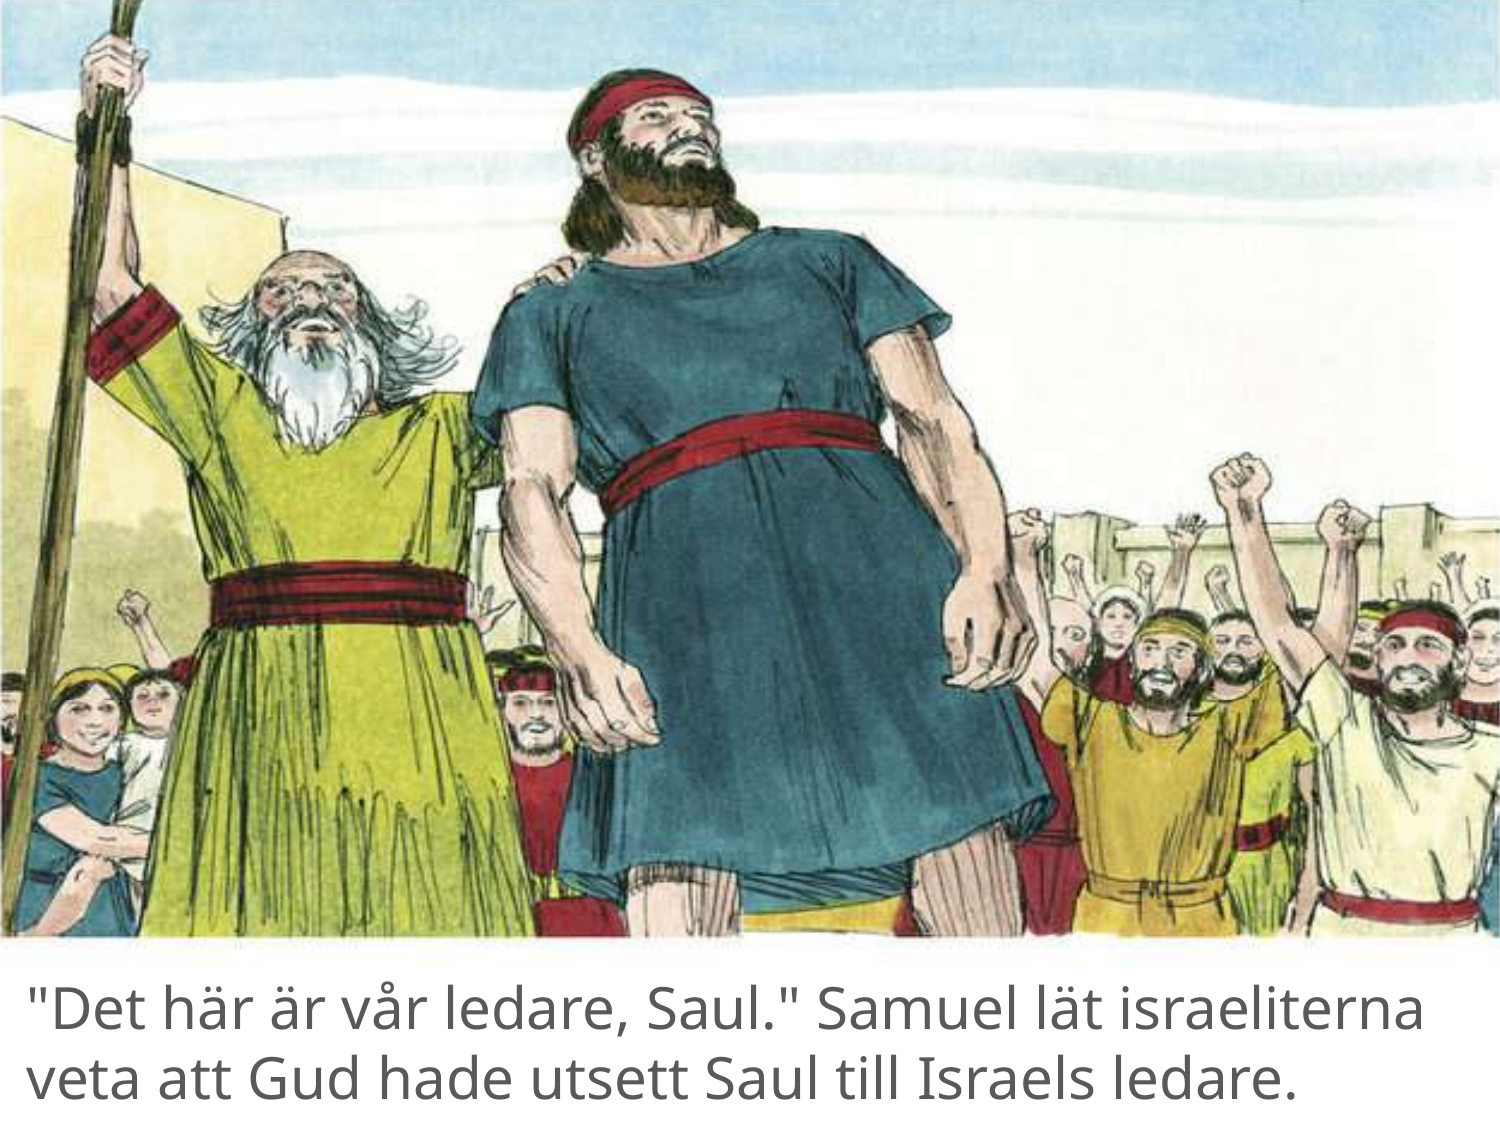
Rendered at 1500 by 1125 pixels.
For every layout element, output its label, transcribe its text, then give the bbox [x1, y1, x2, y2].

text_box "Det här är vår ledare, Saul." Samuel lät israeliterna veta att Gud hade utsett Saul till Israels ledare. [11, 974, 1498, 1119]
picture [0, 0, 1500, 965]
